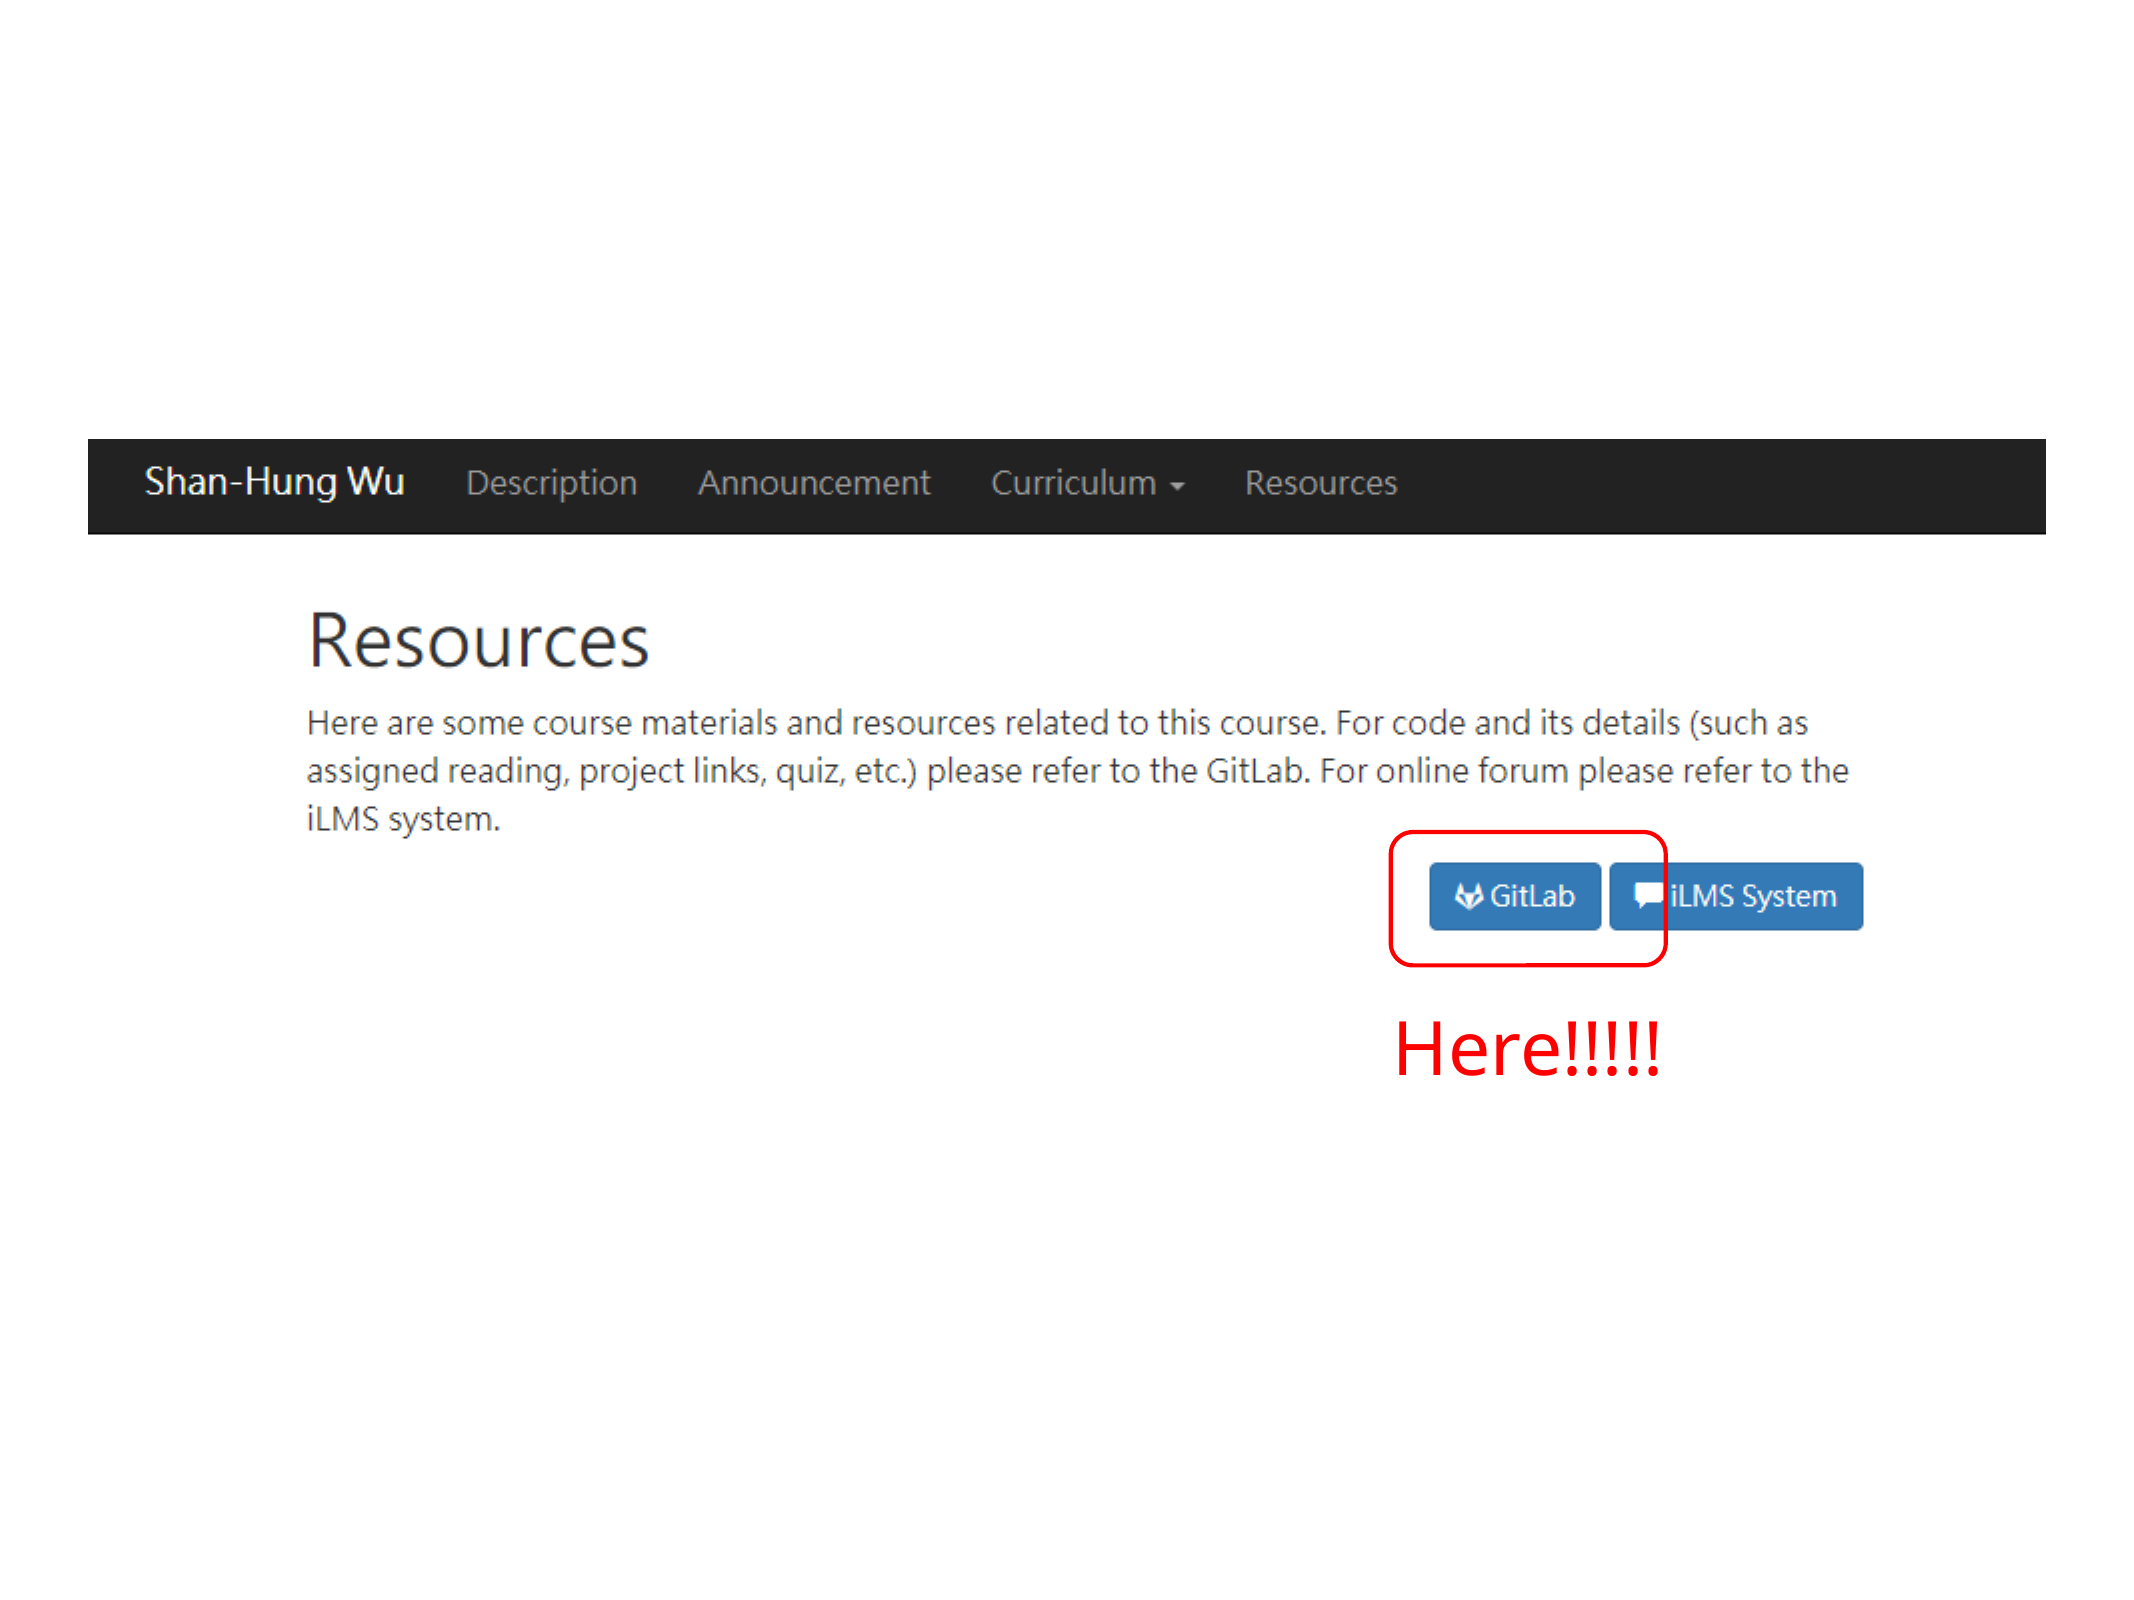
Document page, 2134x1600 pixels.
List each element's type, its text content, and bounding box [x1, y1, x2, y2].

text_box Here!!!!! [1384, 992, 1673, 1099]
text_box [1393, 953, 1664, 966]
picture [87, 439, 2046, 942]
